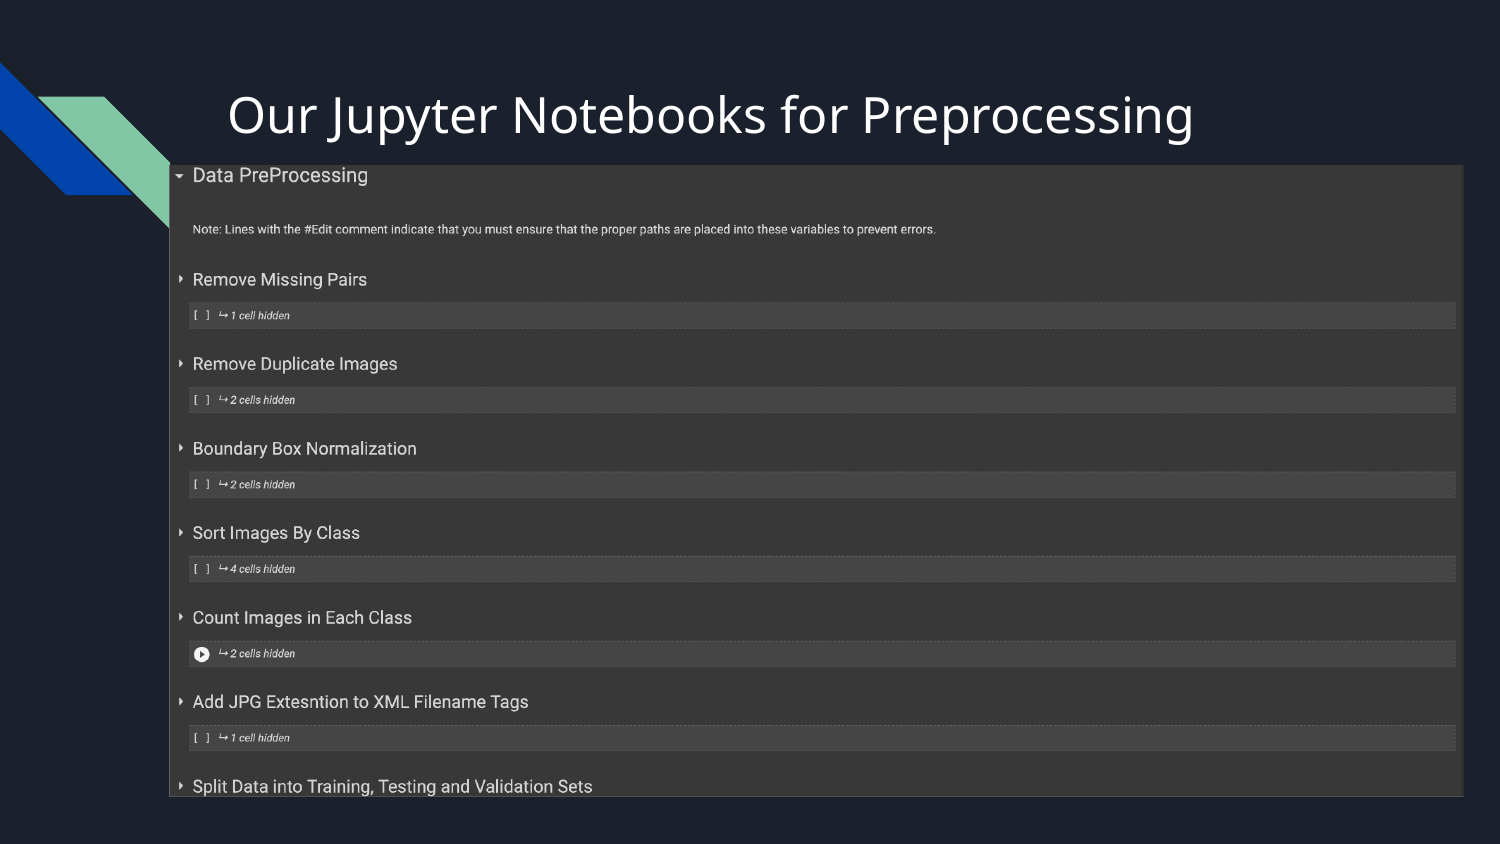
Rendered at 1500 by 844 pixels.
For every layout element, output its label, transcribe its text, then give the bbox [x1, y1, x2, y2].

title Our Jupyter Notebooks for Preprocessing [212, 64, 1368, 163]
picture [169, 164, 1464, 797]
